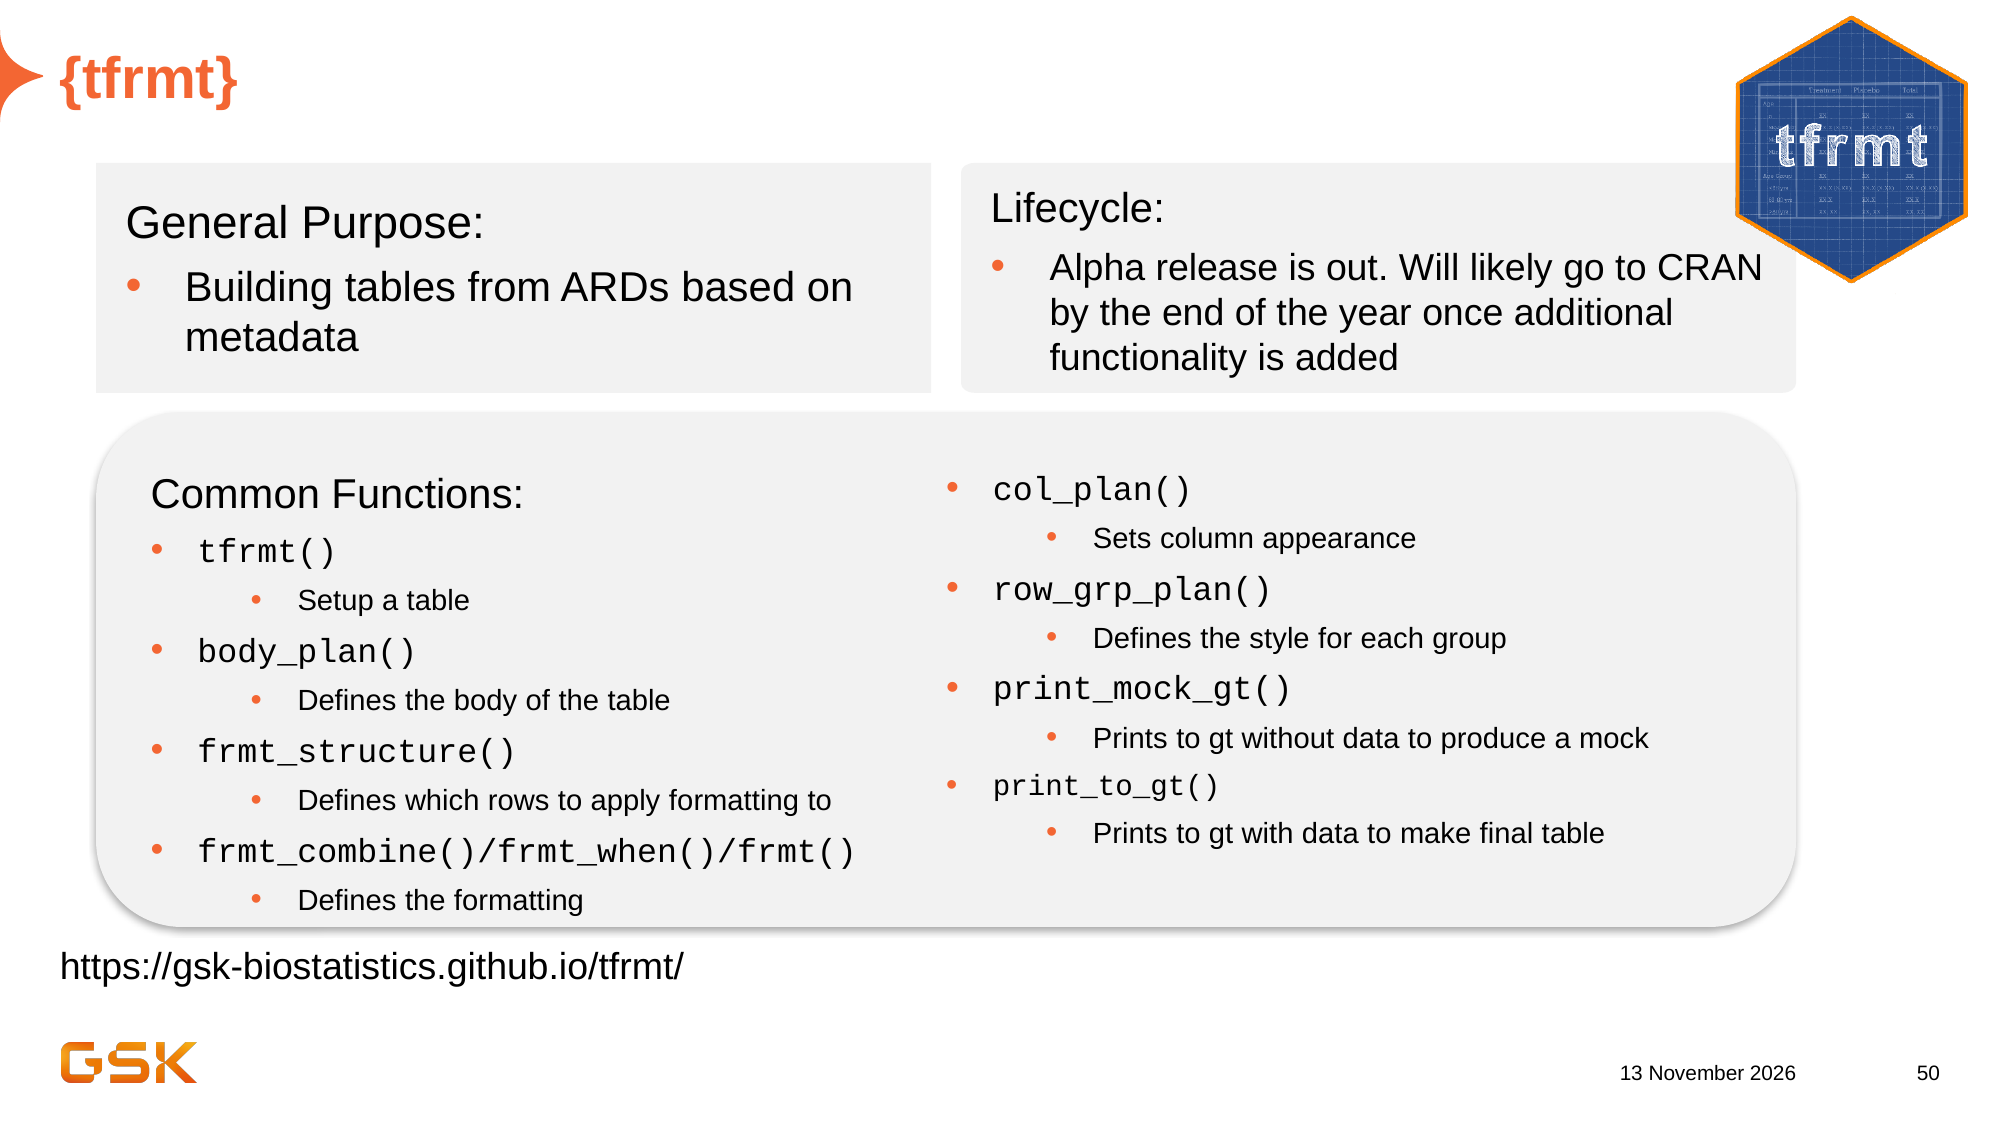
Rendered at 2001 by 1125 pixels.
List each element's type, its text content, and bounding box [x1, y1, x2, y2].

text_box Lifecycle: Alpha release is out. Will likely go to CRAN by the end of the year once additional functionality is added [961, 162, 1797, 393]
list General Purpose: Building tables from ARDs based on metadata [96, 162, 932, 393]
title {tfrmt} [59, 39, 1689, 111]
slide_number 50 [1851, 1040, 1940, 1085]
list https://gsk-biostatistics.github.io/tfrmt/ [59, 950, 1940, 1000]
text_box Common Functions: tfrmt() Setup a table body_plan() Defines the body of the table frmt_structure() Defines which rows to apply formatting to frmt_combine()/frmt_when()/frmt() Defines the formatting col_plan() Sets column appearance row_grp_plan() Defines the style for each group print_mock_gt() Prints to gt without data to produce a mock print_to_gt() Prints to gt with data to make final table [95, 411, 1797, 928]
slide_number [1340, 1040, 1797, 1085]
picture [61, 1042, 197, 1083]
picture [1694, 0, 2000, 308]
